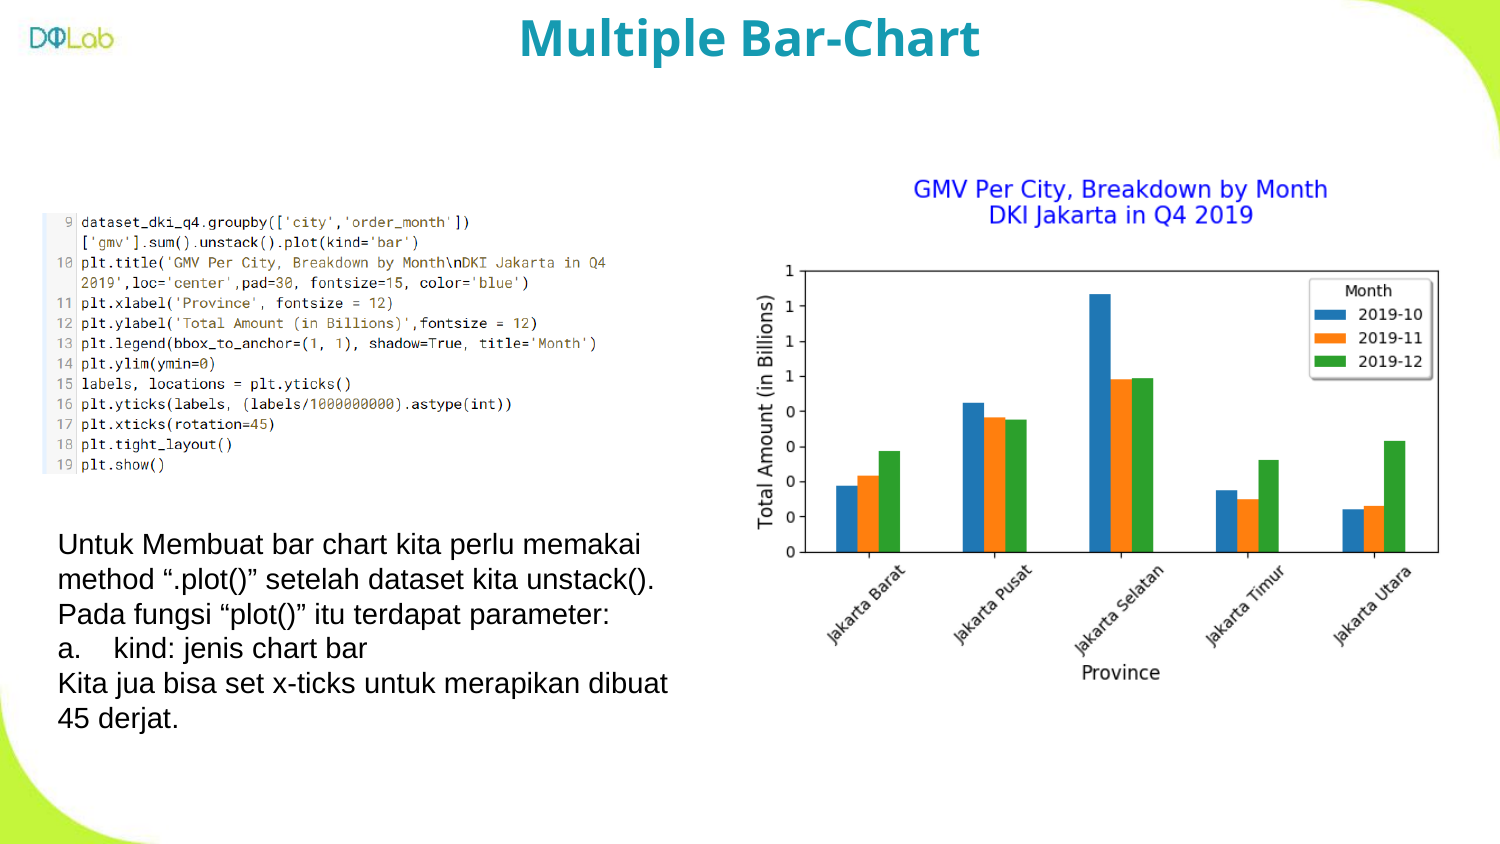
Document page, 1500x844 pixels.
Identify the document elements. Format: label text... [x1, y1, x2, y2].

text_box Untuk Membuat bar chart kita perlu memakai method “.plot()” setelah dataset kita unstack(). Pada fungsi “plot()” itu terdapat parameter: kind: jenis chart bar Kita jua bisa set x-ticks untuk merapikan dibuat 45 derjat. [42, 517, 707, 743]
picture [0, 0, 1500, 844]
list Multiple Bar-Chart [338, 0, 1162, 129]
